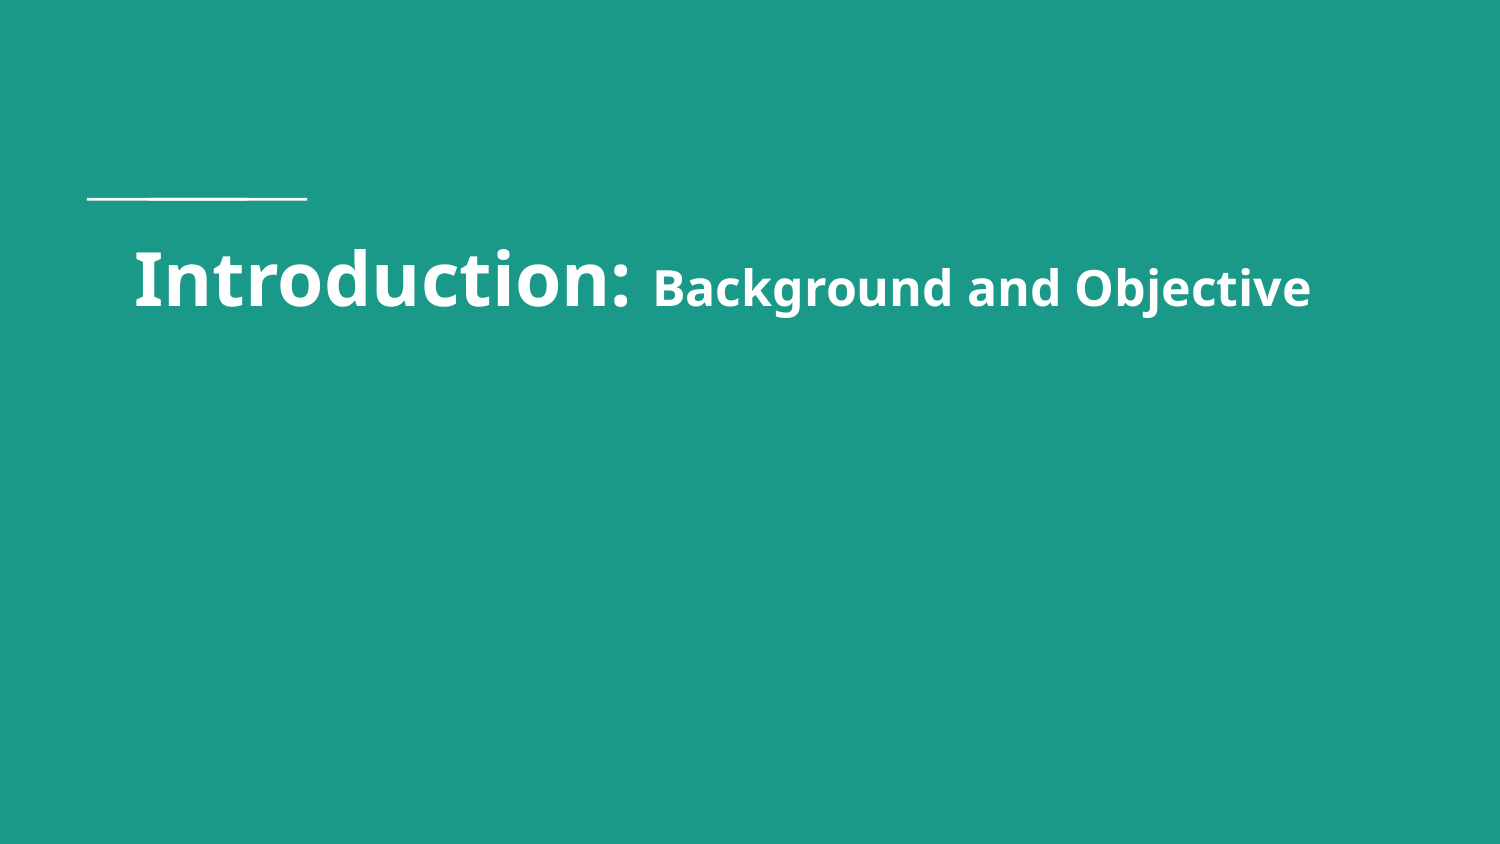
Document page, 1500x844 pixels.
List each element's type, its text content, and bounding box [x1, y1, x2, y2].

title Introduction: Background and Objective [119, 216, 1381, 466]
